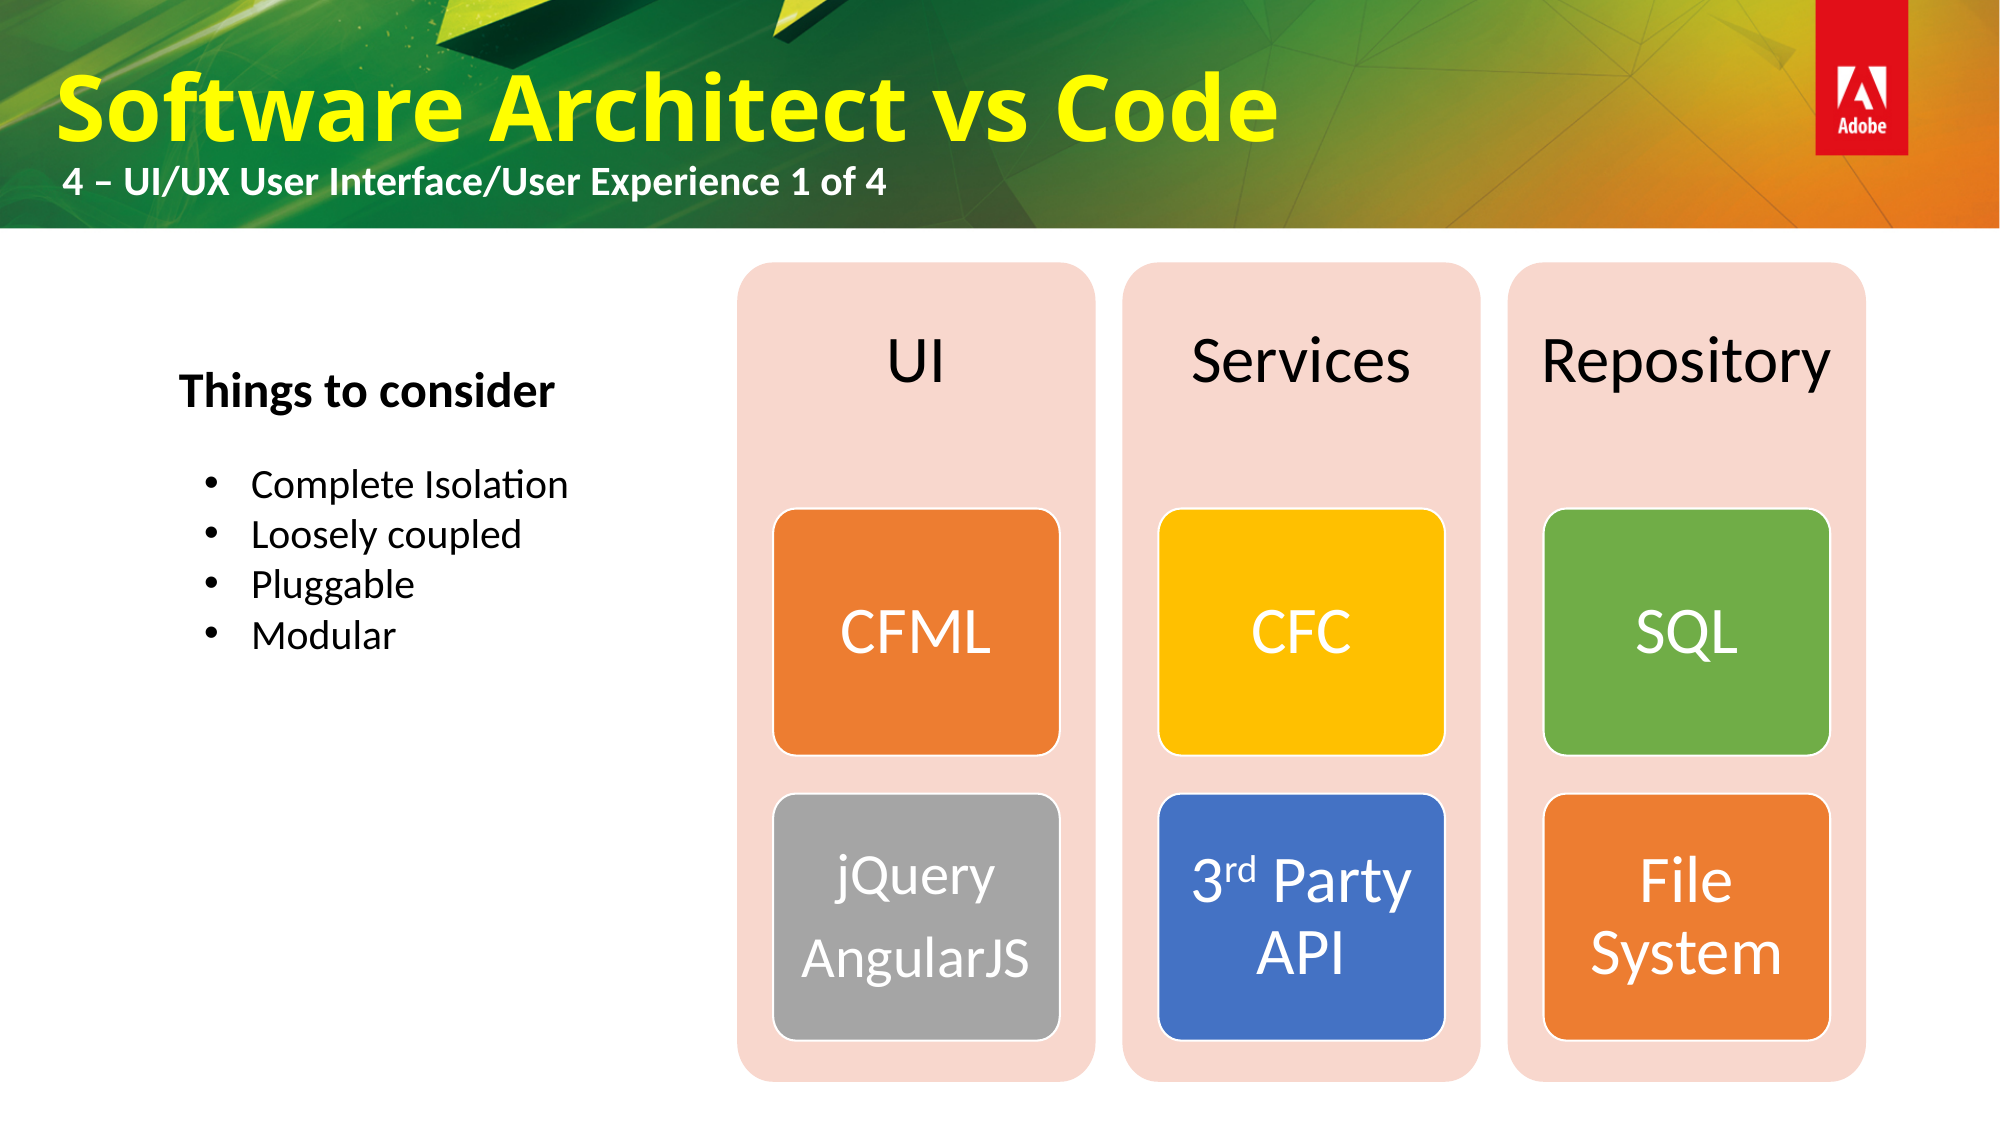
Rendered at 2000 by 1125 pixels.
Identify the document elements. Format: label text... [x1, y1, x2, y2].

text_box 4 – UI/UX User Interface/User Experience 1 of 4 [47, 146, 903, 212]
text_box Things to consider [164, 349, 583, 425]
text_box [737, 262, 1867, 1082]
picture [0, 0, 2000, 1125]
text_box Software Architect vs Code [40, 0, 1811, 224]
text_box Complete Isolation Loosely coupled Pluggable Modular [189, 449, 594, 665]
